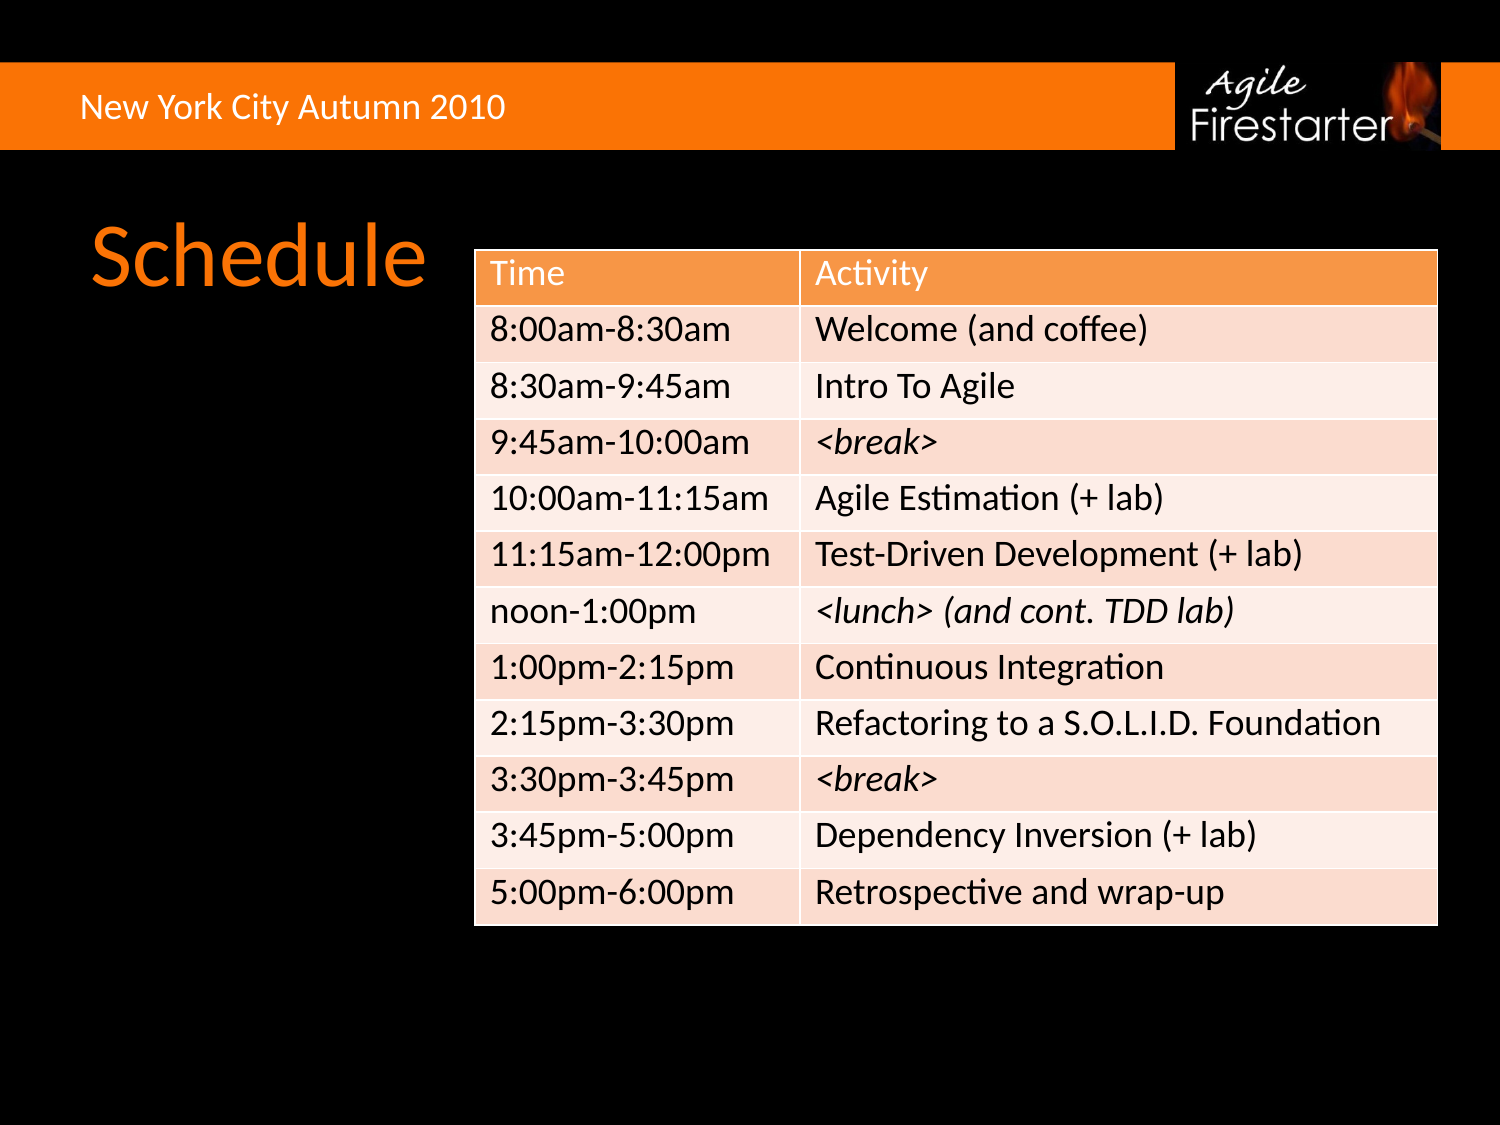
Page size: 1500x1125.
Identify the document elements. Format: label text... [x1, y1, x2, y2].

table_cell <break> [801, 757, 1437, 811]
table_cell Welcome (and coffee) [801, 307, 1437, 362]
table_cell Retrospective and wrap-up [801, 869, 1437, 924]
table_cell 11:15am-12:00pm [476, 532, 799, 586]
table_cell <break> [801, 420, 1437, 474]
table_cell 2:15pm-3:30pm [476, 701, 799, 755]
table_cell 8:00am-8:30am [476, 307, 799, 362]
title Schedule [75, 174, 1425, 325]
table_cell 8:30am-9:45am [476, 363, 799, 418]
table_cell 3:30pm-3:45pm [476, 757, 799, 811]
table_cell Refactoring to a S.O.L.I.D. Foundation [801, 701, 1437, 755]
table_cell Intro To Agile [801, 363, 1437, 418]
table_cell 1:00pm-2:15pm [476, 644, 799, 699]
table_header Time [476, 251, 799, 305]
table_cell noon-1:00pm [476, 588, 799, 643]
table_cell Continuous Integration [801, 644, 1437, 699]
table_cell 9:45am-10:00am [476, 420, 799, 474]
table_cell Dependency Inversion (+ lab) [801, 813, 1437, 868]
table_header Activity [801, 251, 1437, 305]
table_cell 3:45pm-5:00pm [476, 813, 799, 868]
table_cell 5:00pm-6:00pm [476, 869, 799, 924]
table_cell <lunch> (and cont. TDD lab) [801, 588, 1437, 643]
picture [1175, 62, 1441, 151]
table_cell Test-Driven Development (+ lab) [801, 532, 1437, 586]
table_cell 10:00am-11:15am [476, 476, 799, 530]
table_cell Agile Estimation (+ lab) [801, 476, 1437, 530]
